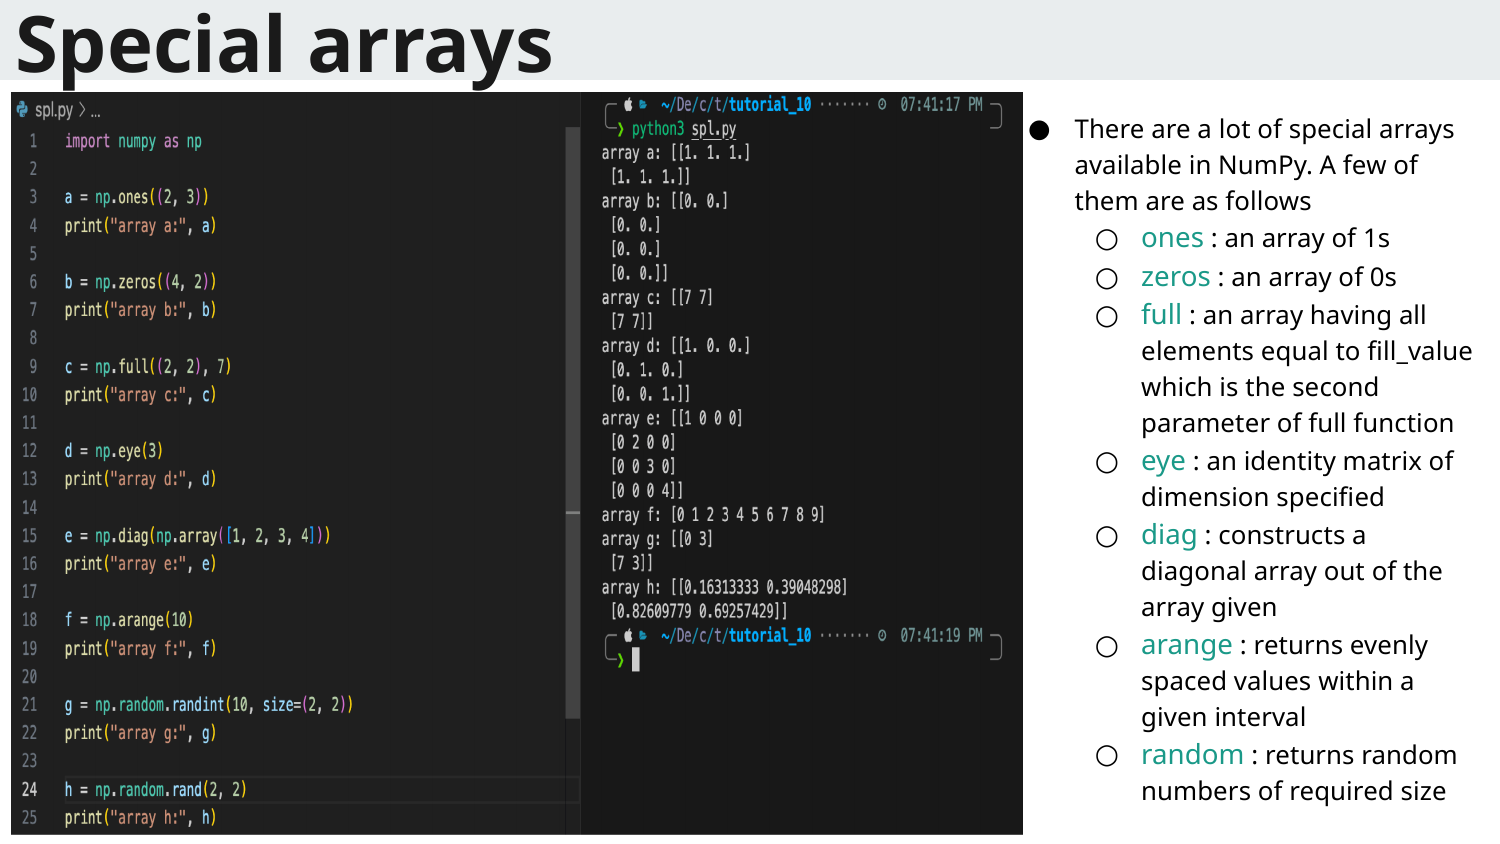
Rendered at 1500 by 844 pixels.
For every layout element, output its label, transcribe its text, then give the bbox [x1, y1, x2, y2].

title Special arrays [0, 0, 1262, 68]
list There are a lot of special arrays available in NumPy. A few of them are as follows ones : an array of 1s zeros : an array of 0s full : an array having all elements equal to fill_value which is the second parameter of full function eye : an identity matrix of dimension specified diag : constructs a diagonal array out of the array given arange : returns evenly spaced values within a given interval random : returns random numbers of required size [992, 92, 1490, 844]
picture [10, 92, 1024, 835]
